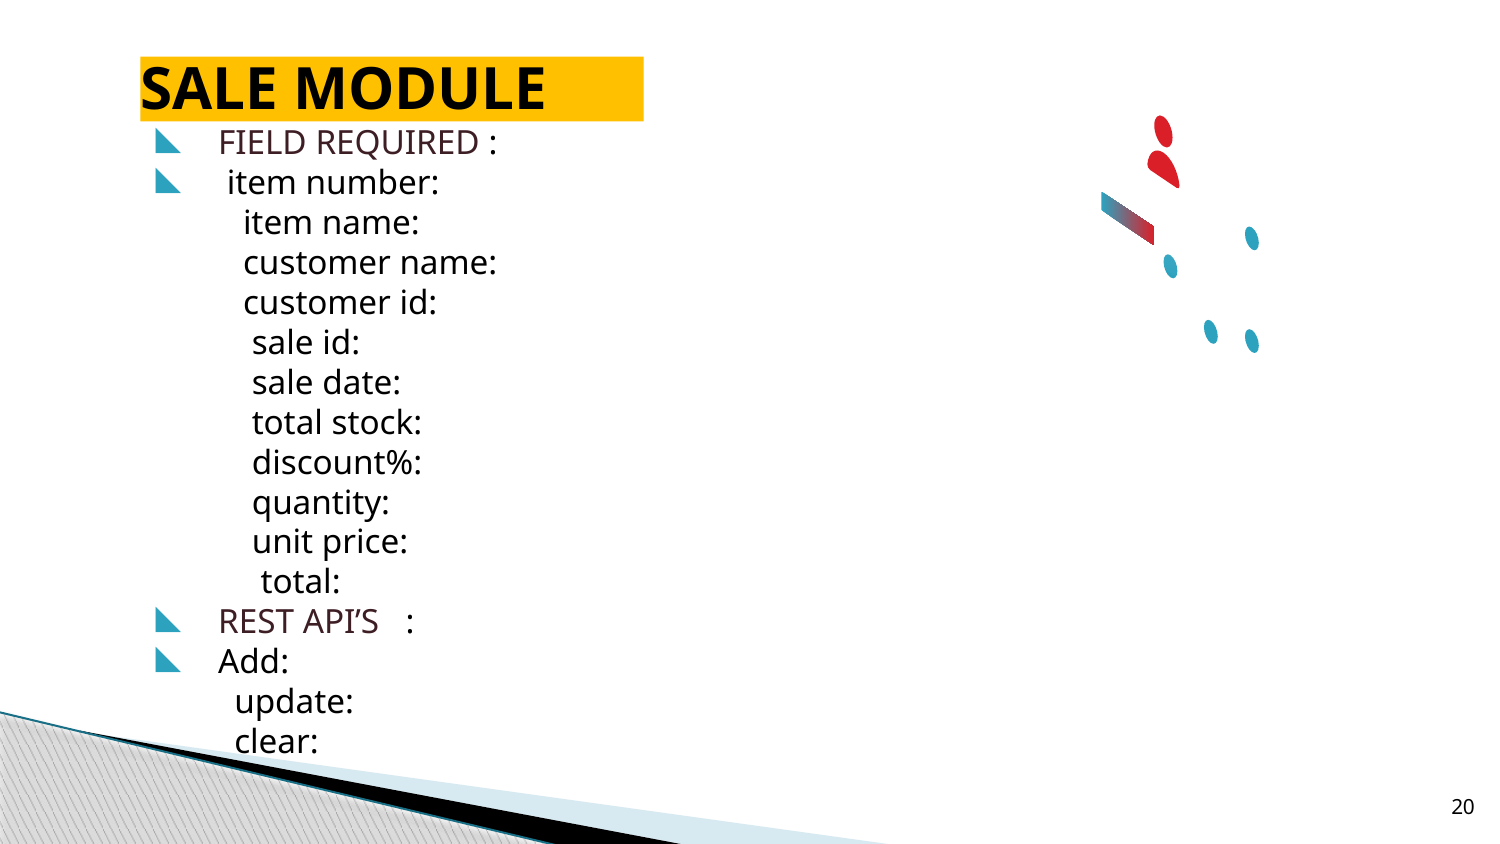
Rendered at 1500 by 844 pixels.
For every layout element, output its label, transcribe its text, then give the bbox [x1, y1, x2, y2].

title SALE MODULE [140, 56, 644, 122]
list FIELD REQUIRED : item number: item name: customer name: customer id: sale id: sale date: total stock: discount%: quantity: unit price: total: REST API’S : Add: update: clear: [143, 121, 1278, 791]
slide_number 20 [1426, 779, 1500, 837]
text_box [1101, 57, 1479, 450]
